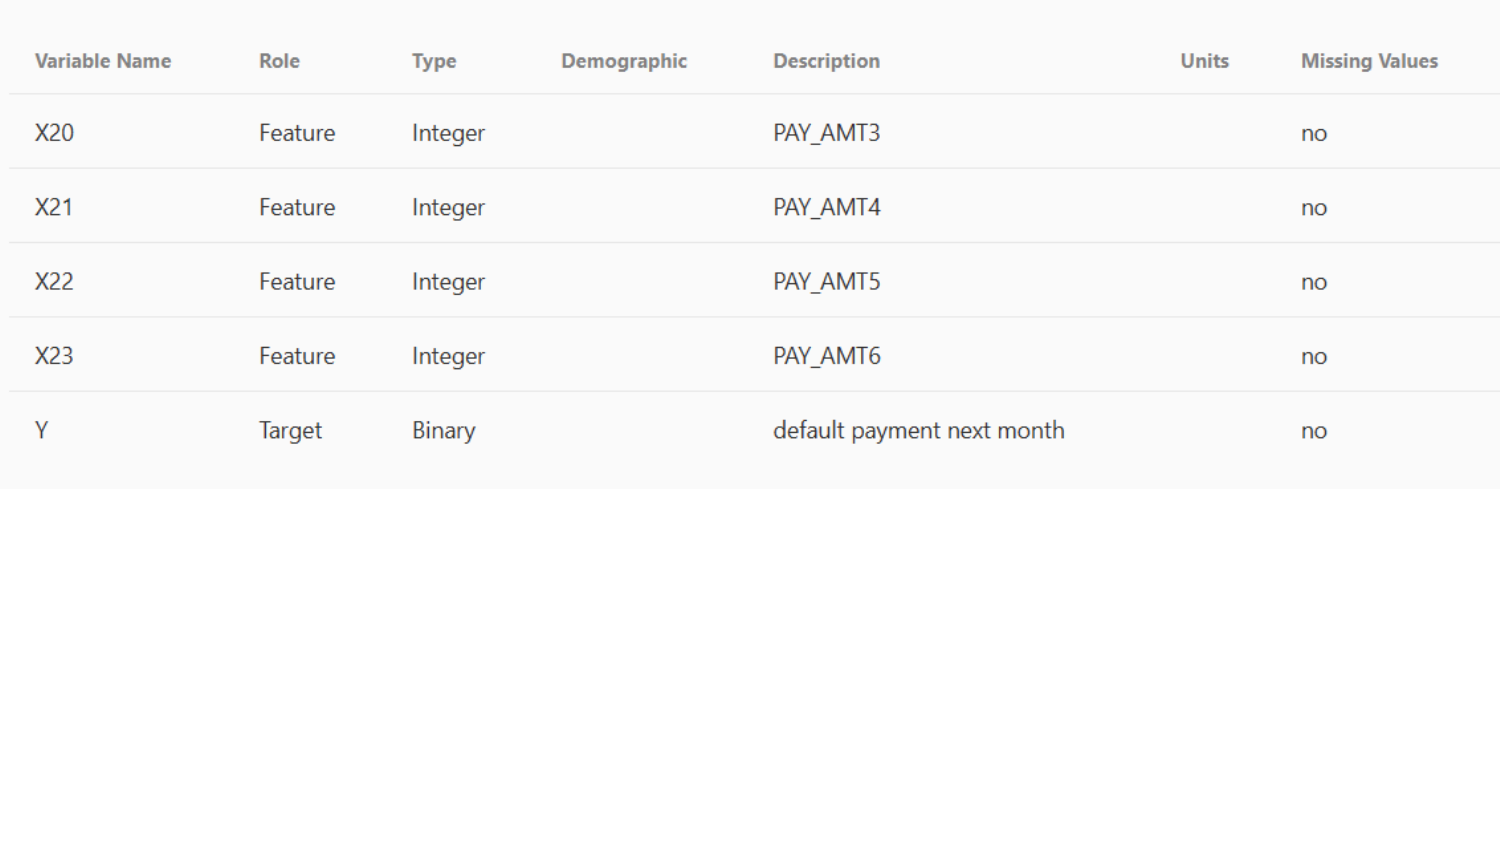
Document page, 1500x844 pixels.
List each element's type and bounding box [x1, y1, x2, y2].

picture [0, 0, 1500, 490]
